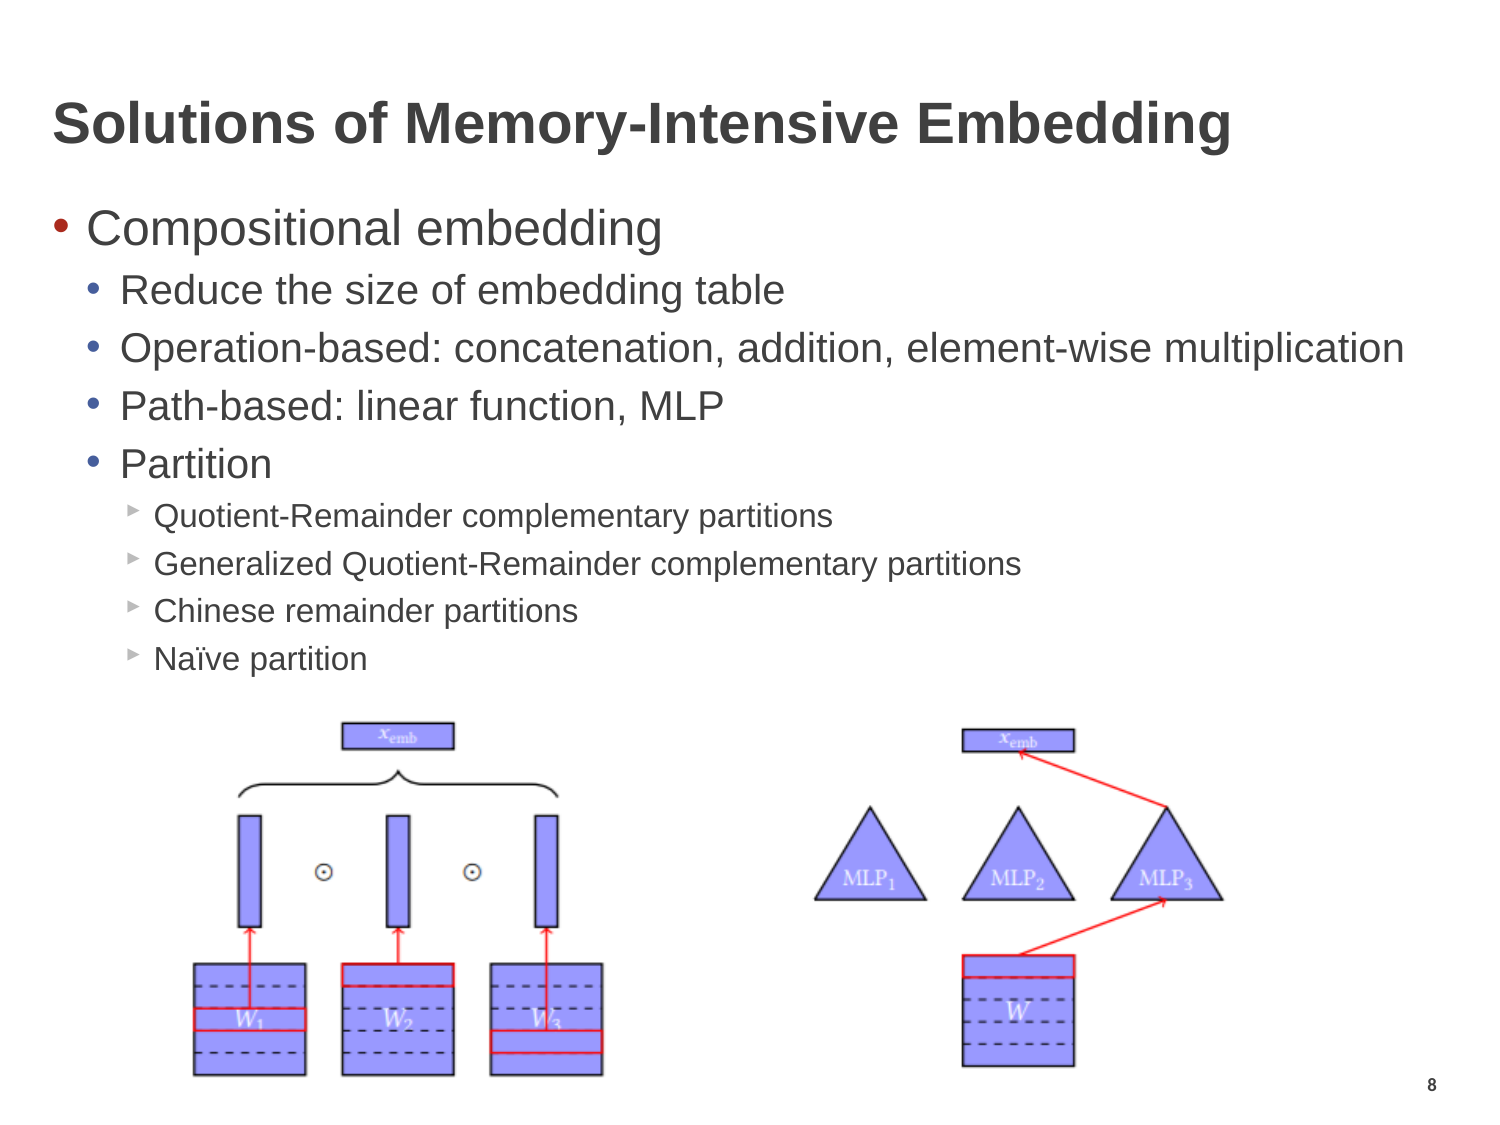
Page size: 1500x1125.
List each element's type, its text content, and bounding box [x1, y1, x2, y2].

list Compositional embedding Reduce the size of embedding table Operation-based: concatenation, addition, element-wise multiplication Path-based: linear function, MLP Partition Quotient-Remainder complementary partitions Generalized Quotient-Remainder complementary partitions Chinese remainder partitions Naïve partition [37, 187, 1450, 1068]
picture [179, 701, 618, 1093]
title Solutions of Memory-Intensive Embedding [37, 24, 1425, 163]
picture [799, 707, 1241, 1087]
